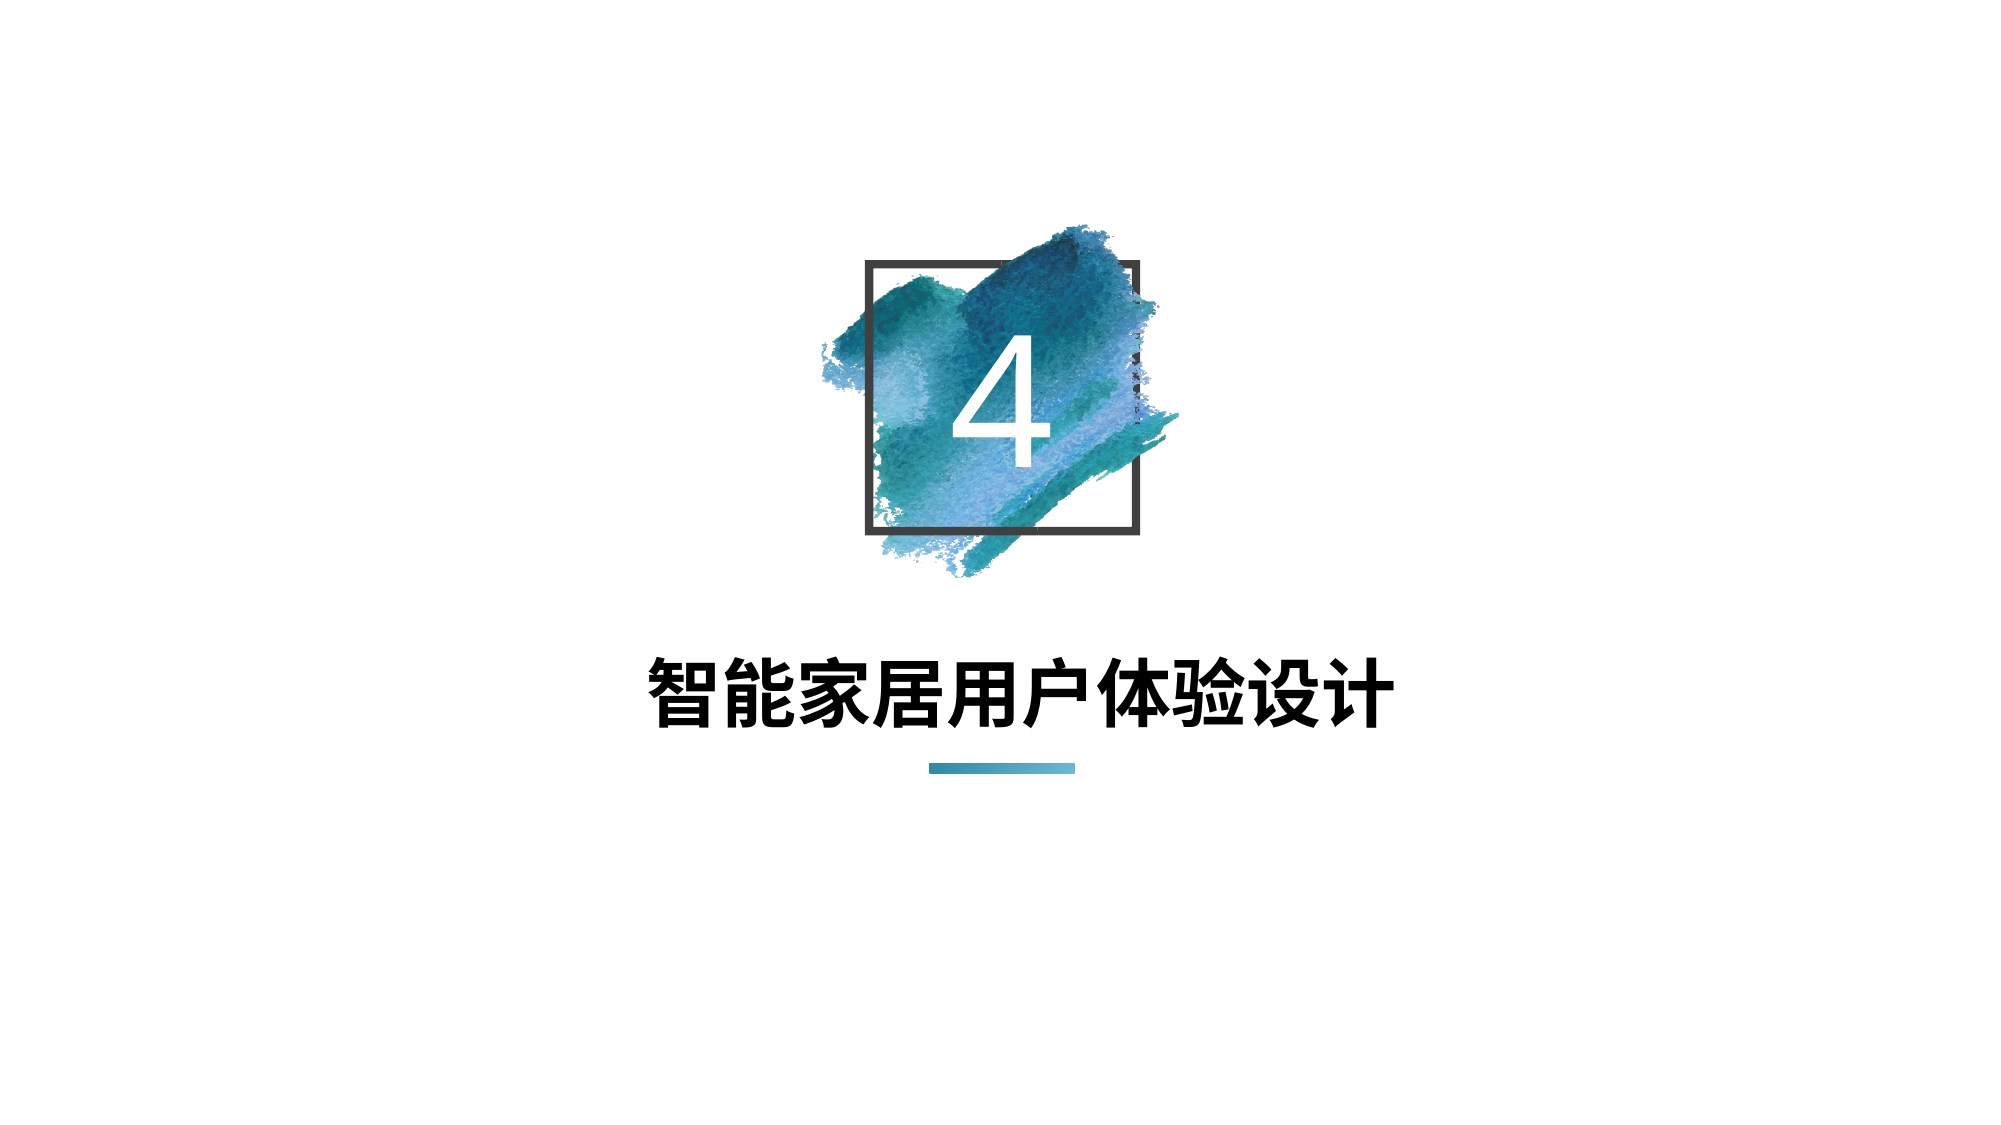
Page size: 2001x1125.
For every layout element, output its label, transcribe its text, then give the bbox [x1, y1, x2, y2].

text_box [821, 224, 1179, 578]
text_box 智能家居用户体验设计 [632, 625, 1483, 744]
text_box [928, 762, 1076, 775]
